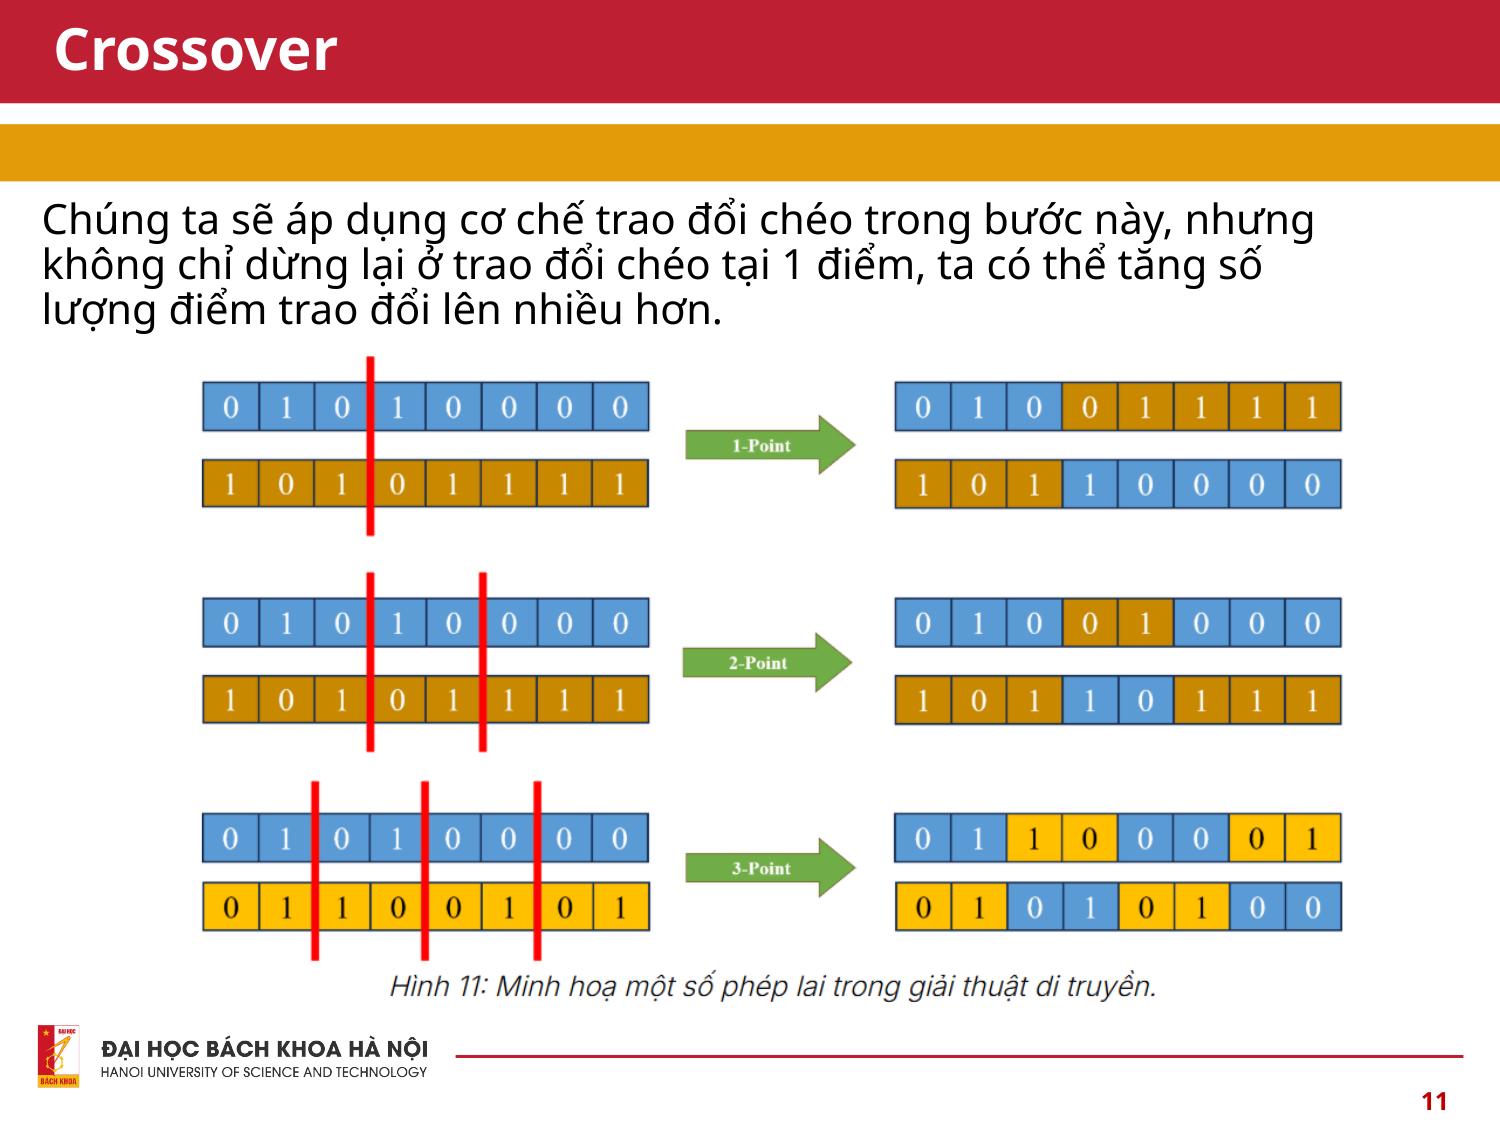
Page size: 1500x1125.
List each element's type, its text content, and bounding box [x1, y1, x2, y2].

title Crossover [38, 12, 1462, 87]
list Chúng ta sẽ áp dụng cơ chế trao đổi chéo trong bước này, nhưng không chỉ dừng lại ở trao đổi chéo tại 1 điểm, ta có thể tăng số lượng điểm trao đổi lên nhiều hơn. [26, 190, 1405, 905]
picture [0, 0, 1500, 1125]
slide_number 11 [1126, 1078, 1464, 1125]
